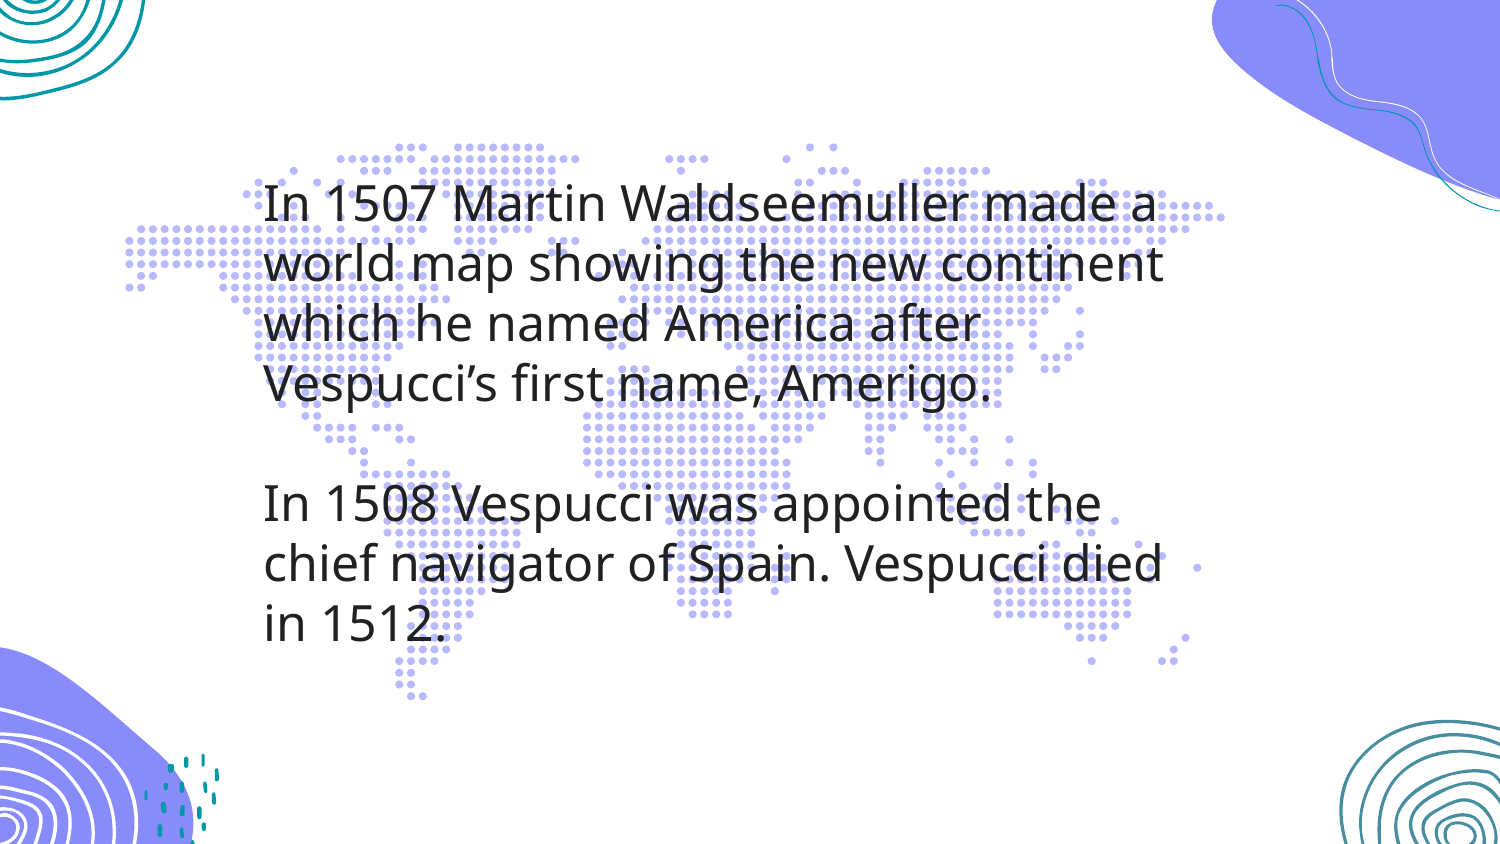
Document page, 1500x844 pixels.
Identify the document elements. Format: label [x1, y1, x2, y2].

text_box [125, 143, 1227, 701]
